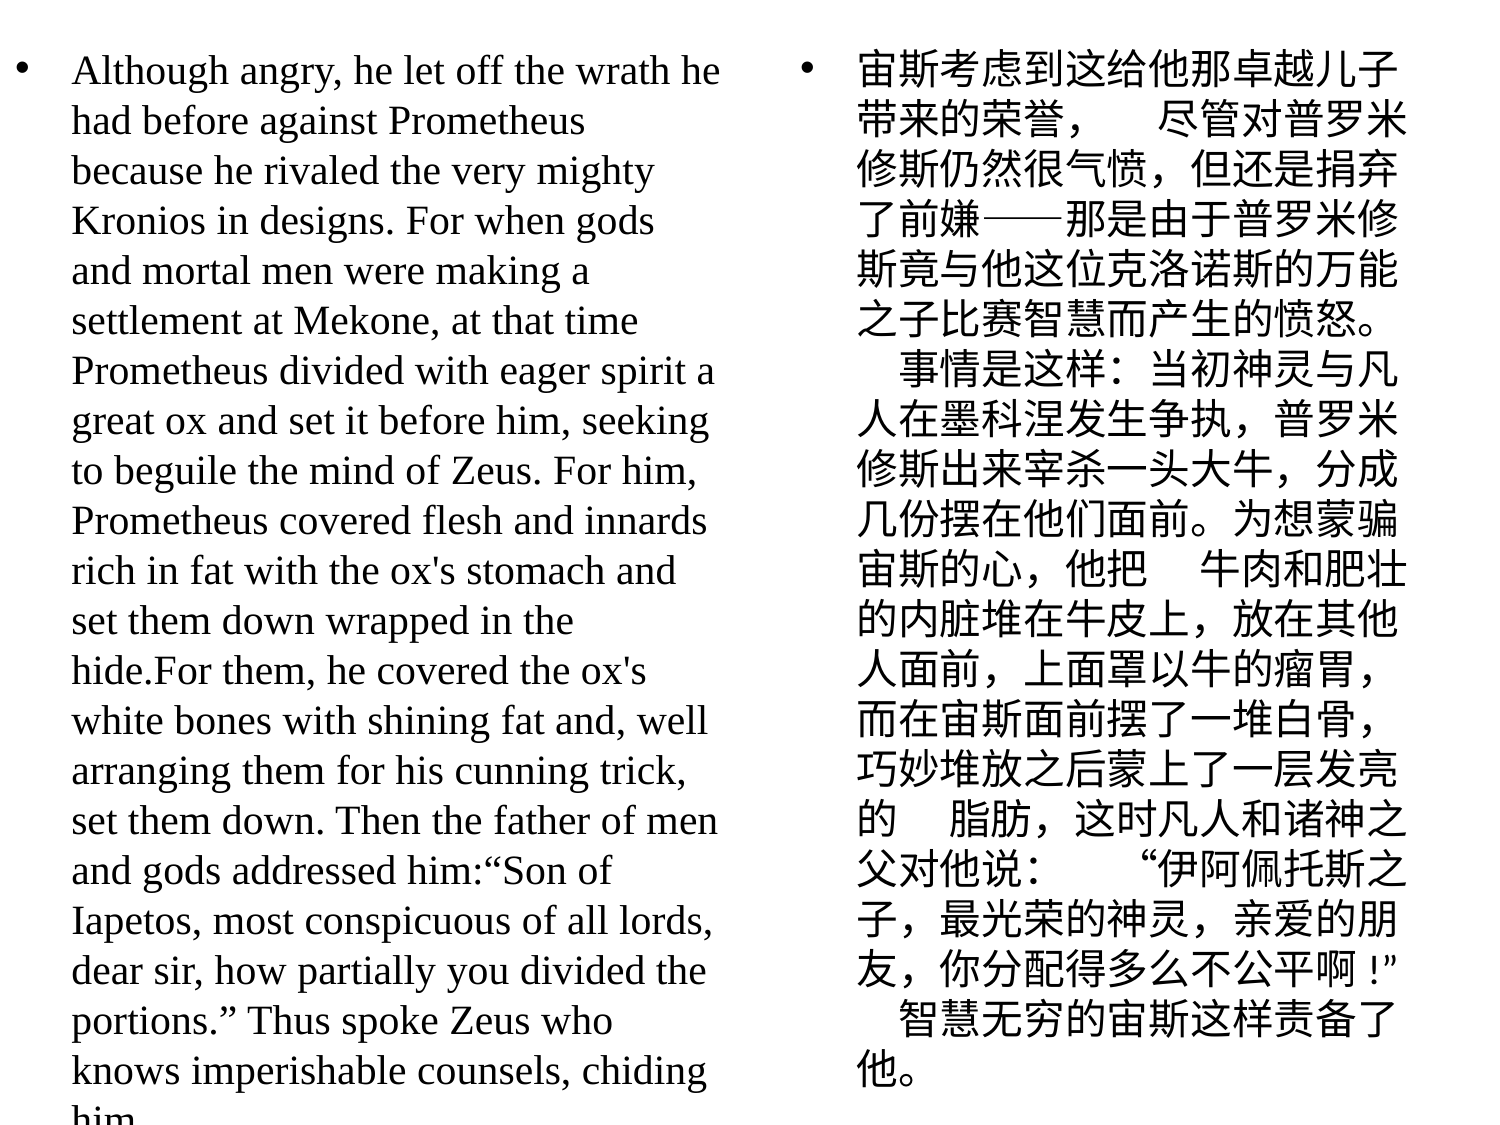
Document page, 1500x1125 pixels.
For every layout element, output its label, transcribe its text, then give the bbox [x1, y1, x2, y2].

list Although angry, he let off the wrath he had before against Prometheus because he rivaled the very mighty Kronios in designs. For when gods and mortal men were making a settlement at Mekone, at that time Prometheus divided with eager spirit a great ox and set it before him, seeking to beguile the mind of Zeus. For him, Prometheus covered flesh and innards rich in fat with the ox's stomach and set them down wrapped in the hide.For them, he covered the ox's white bones with shining fat and, well arranging them for his cunning trick, set them down. Then the father of men and gods addressed him:“Son of Iapetos, most conspicuous of all lords, dear sir, how partially you divided the portions.” Thus spoke Zeus who knows imperishable counsels, chiding him. [0, 35, 739, 778]
list 宙斯考虑到这给他那卓越⼉⼦带来的荣誉， 尽管对普罗⽶修斯仍然很⽓愤，但还是捐弃了前嫌——那是由于普罗⽶修斯竟与他这位克洛诺斯的万能之⼦⽐赛智慧⽽产⽣的愤怒。 事情是这样：当初神灵与凡⼈在墨科涅发⽣争执，普罗⽶修斯出来宰杀⼀头⼤⽜，分成⼏份摆在他们⾯前。为想蒙骗宙斯的⼼，他把 ⽜⾁和肥壮的内脏堆在⽜⽪上，放在其他⼈⾯前，上⾯罩以⽜的瘤胃，⽽在宙斯⾯前摆了⼀堆⽩⾻，巧妙堆放之后蒙上了⼀层发亮的 脂肪，这时凡⼈和诸神之⽗对他说： “伊阿佩托斯之⼦，最光荣的神灵，亲爱的朋友，你分配得多么不公平啊!” 智慧⽆穷的宙斯这样责备了他。 [785, 35, 1448, 778]
